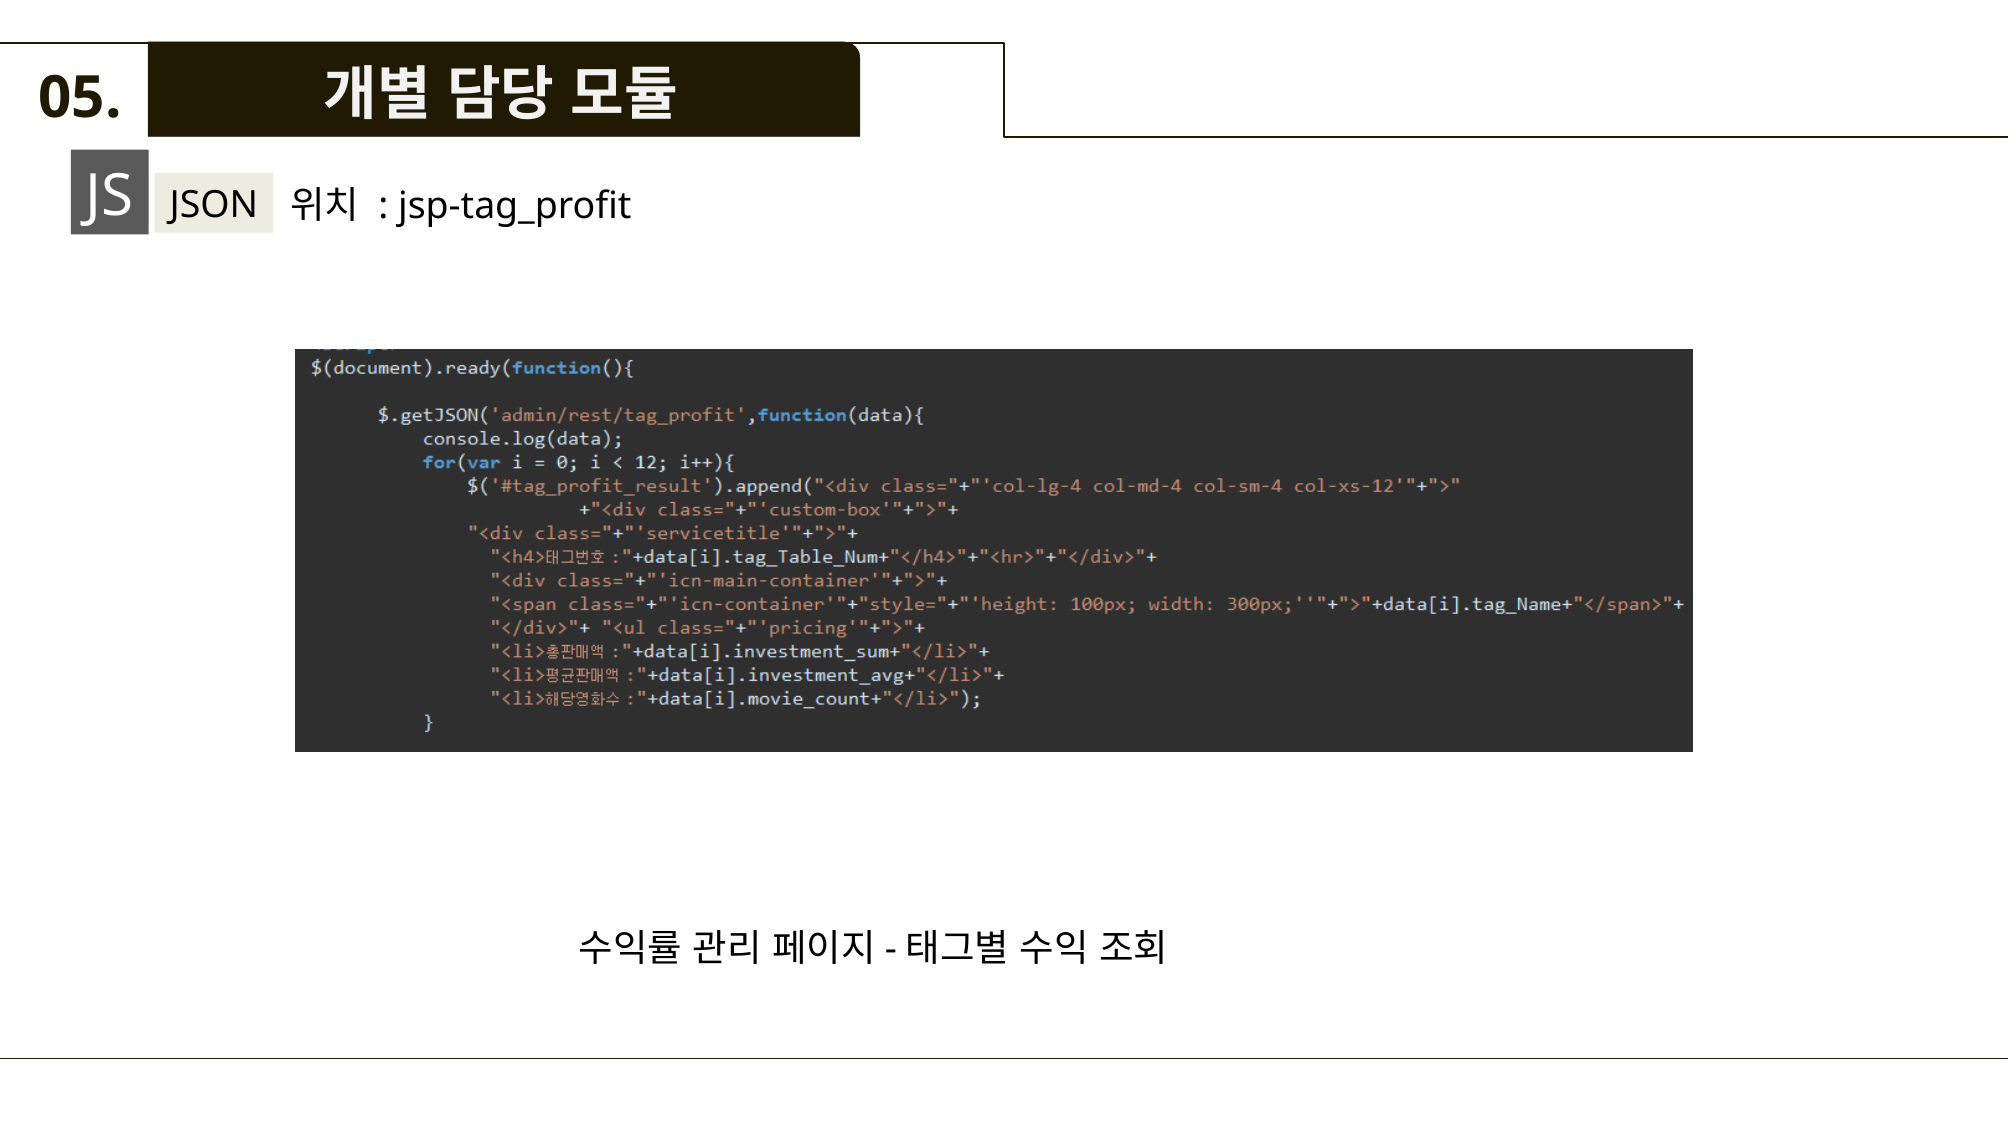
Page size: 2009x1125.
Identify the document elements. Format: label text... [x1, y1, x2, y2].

text_box JSON [154, 172, 274, 233]
text_box JS [70, 149, 149, 235]
text_box 수익률 관리 페이지-태그별 수익 조회 [564, 916, 1184, 977]
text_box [0, 42, 2008, 138]
picture [294, 349, 1693, 752]
text_box 위치 : jsp-tag_profit [275, 173, 647, 234]
